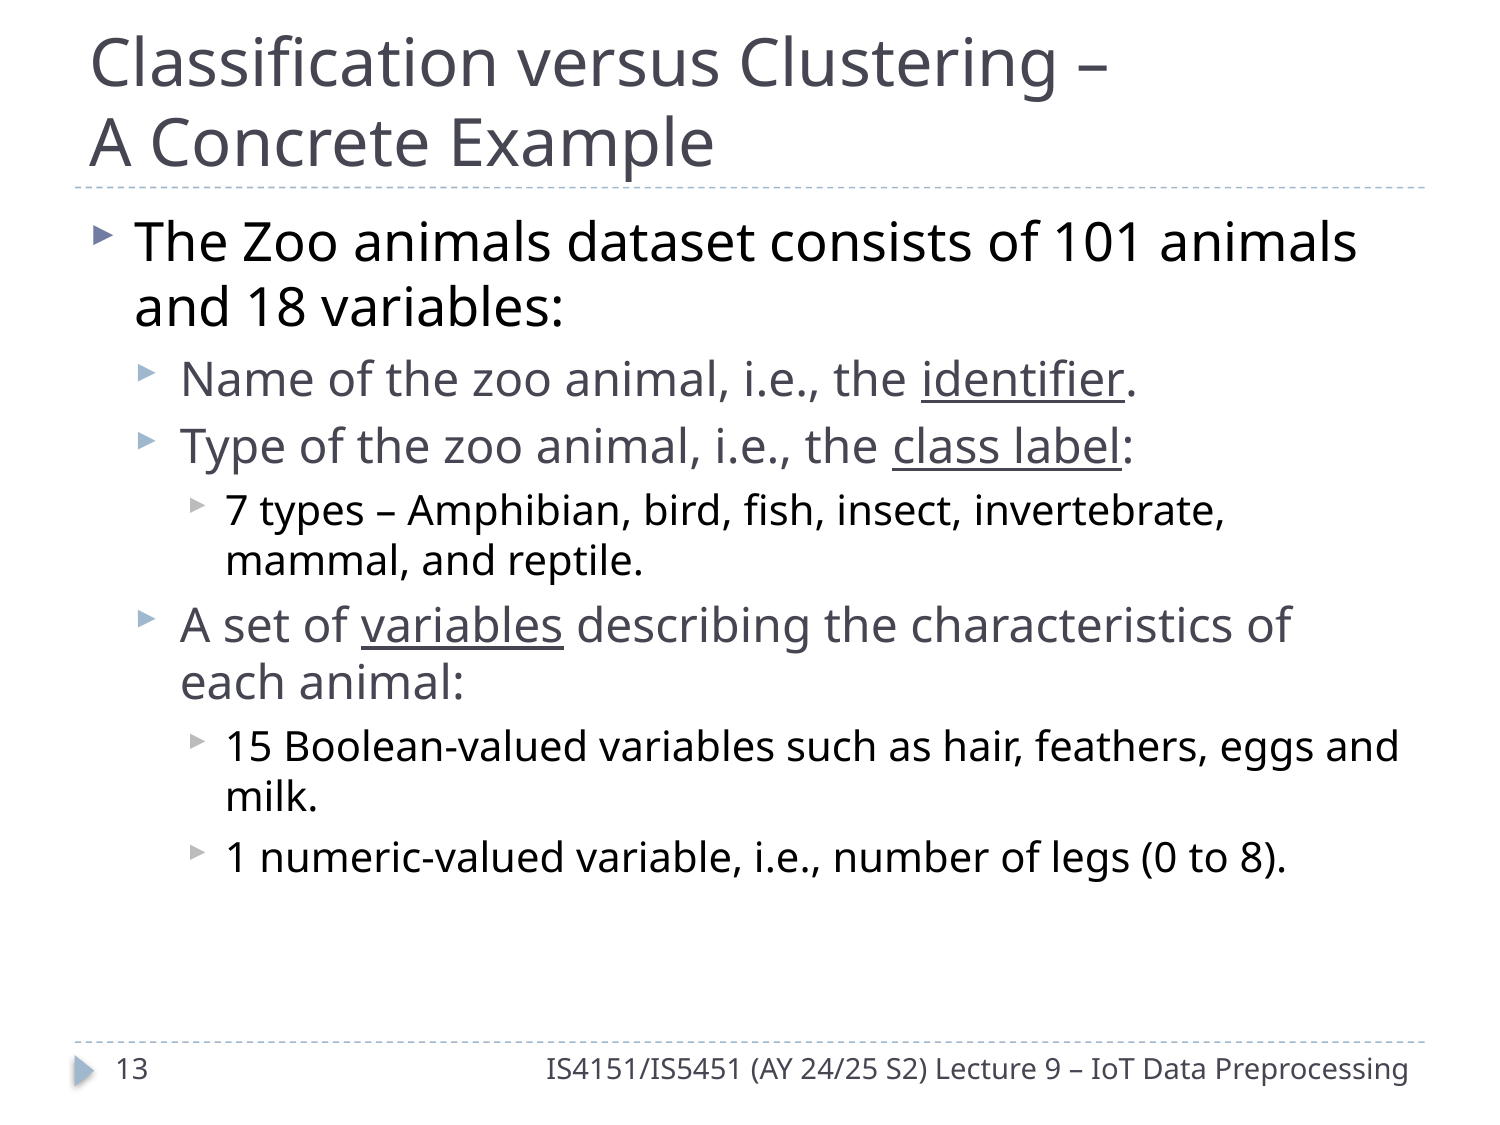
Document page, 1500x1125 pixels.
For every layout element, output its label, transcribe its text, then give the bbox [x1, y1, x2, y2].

title Classification versus Clustering – A Concrete Example [75, 24, 1425, 188]
list The Zoo animals dataset consists of 101 animals and 18 variables: Name of the zoo animal, i.e., the identifier. Type of the zoo animal, i.e., the class label: 7 types – Amphibian, bird, fish, insect, invertebrate, mammal, and reptile. A set of variables describing the characteristics of each animal: 15 Boolean-valued variables such as hair, feathers, eggs and milk. 1 numeric-valued variable, i.e., number of legs (0 to 8). [75, 200, 1425, 1050]
slide_number 12 [100, 1050, 426, 1103]
footer IS4151/IS5451 (AY 24/25 S2) Lecture 9 – IoT Data Preprocessing [426, 1050, 1425, 1103]
